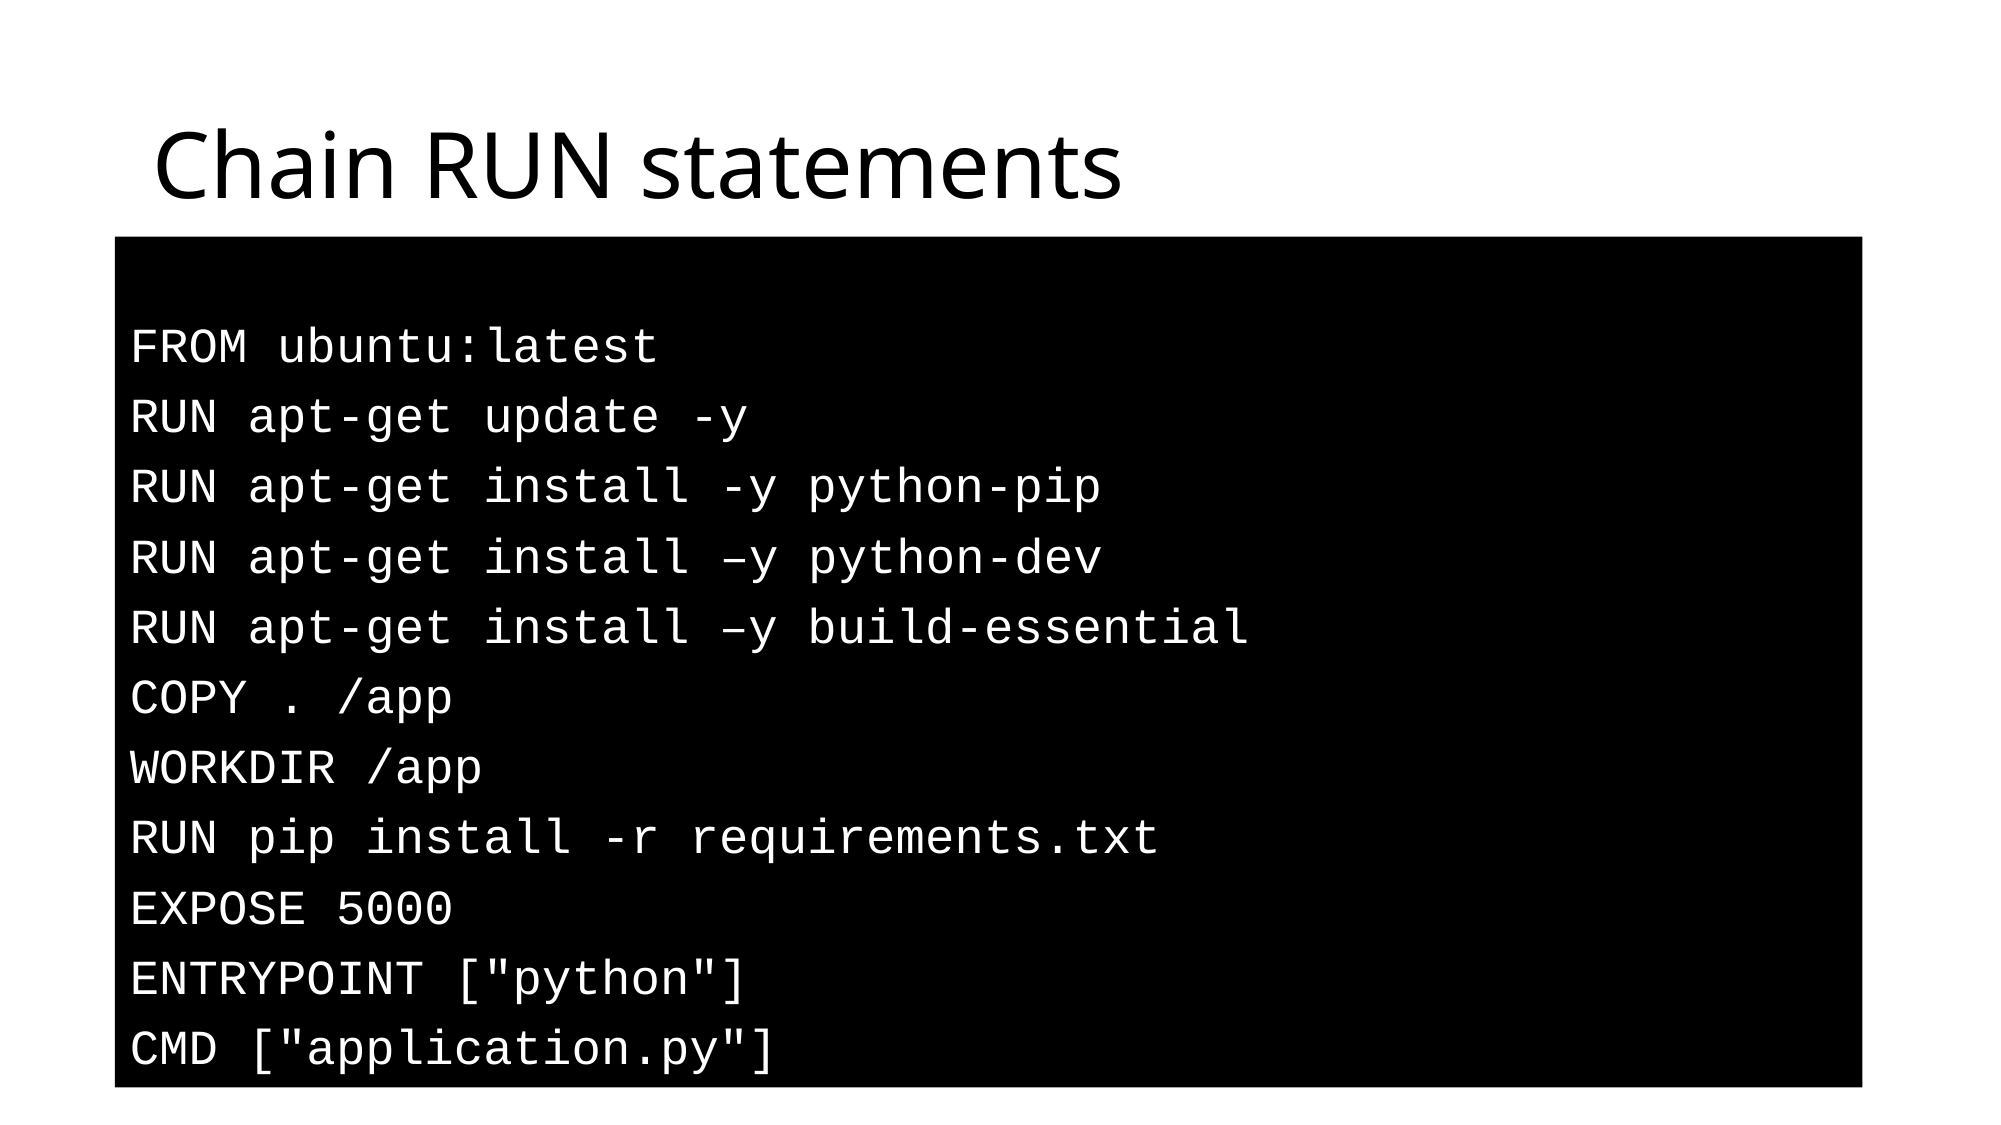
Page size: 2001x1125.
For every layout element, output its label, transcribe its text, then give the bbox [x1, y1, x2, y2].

title Chain RUN statements [137, 59, 1863, 236]
list FROM ubuntu:latest RUN apt-get update -y RUN apt-get install -y python-pip RUN apt-get install –y python-dev RUN apt-get install –y build-essential COPY . /app WORKDIR /app RUN pip install -r requirements.txt EXPOSE 5000 ENTRYPOINT ["python"] CMD ["application.py"] [114, 236, 1863, 1088]
